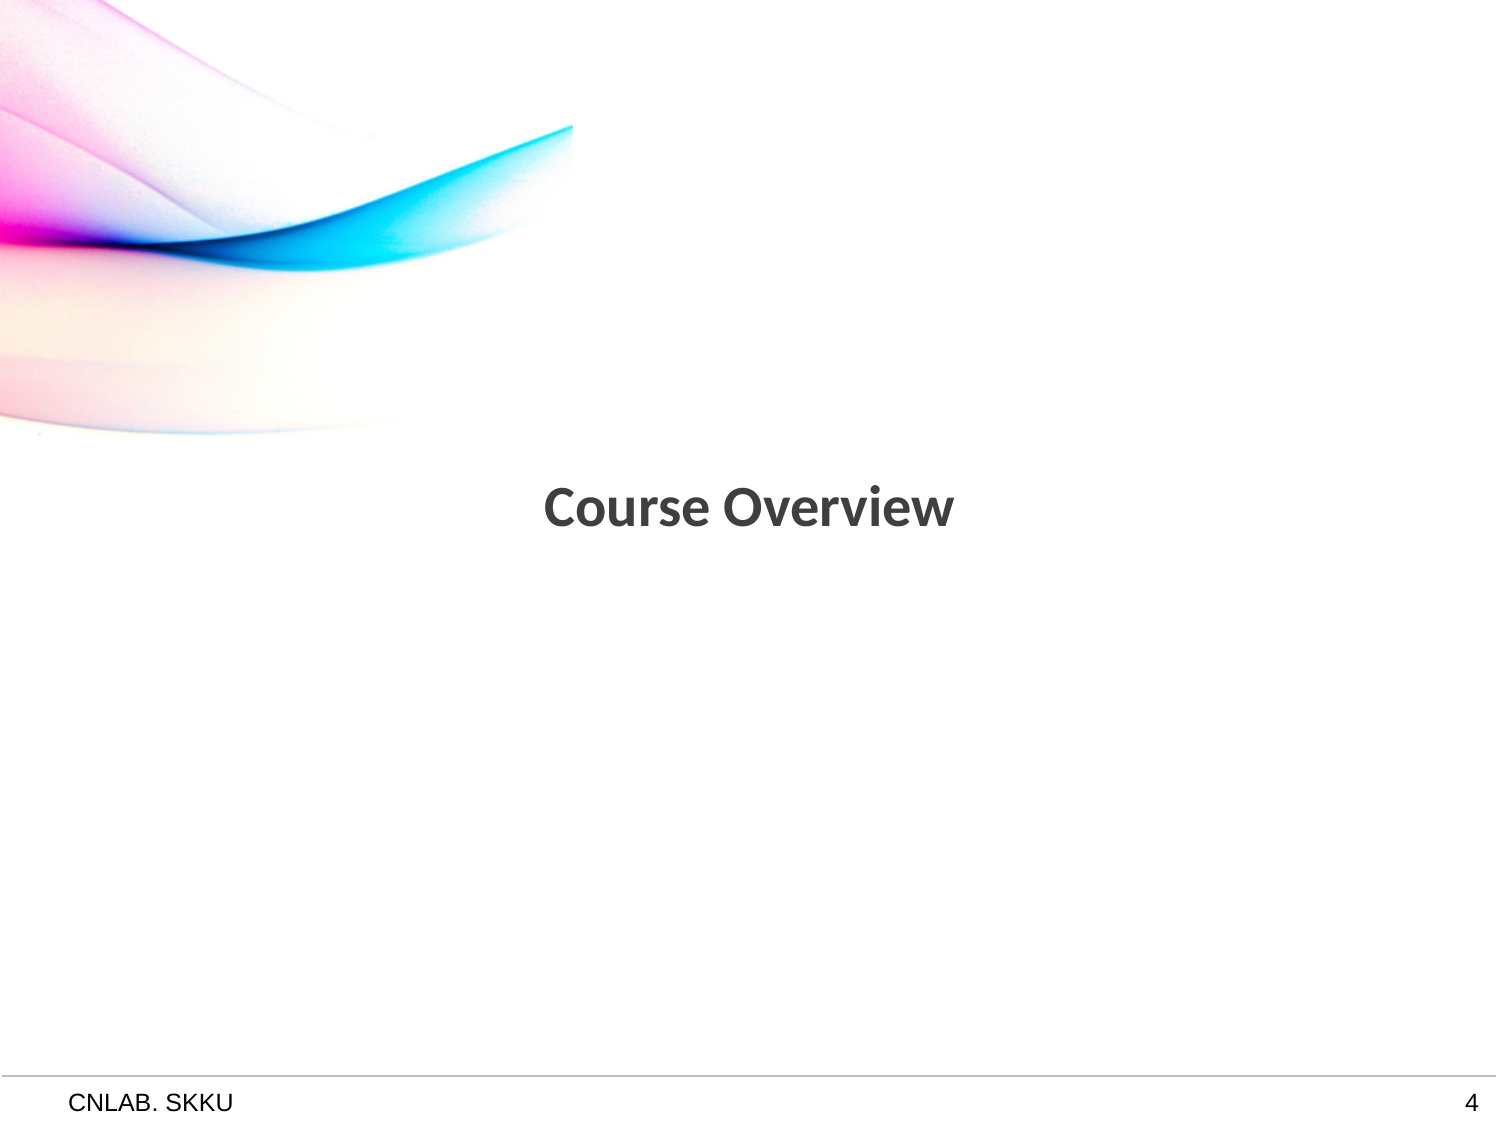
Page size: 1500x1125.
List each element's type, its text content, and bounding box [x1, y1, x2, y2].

title Course Overview [123, 456, 1376, 551]
slide_number 4 [1144, 1080, 1495, 1123]
picture [0, 0, 573, 542]
